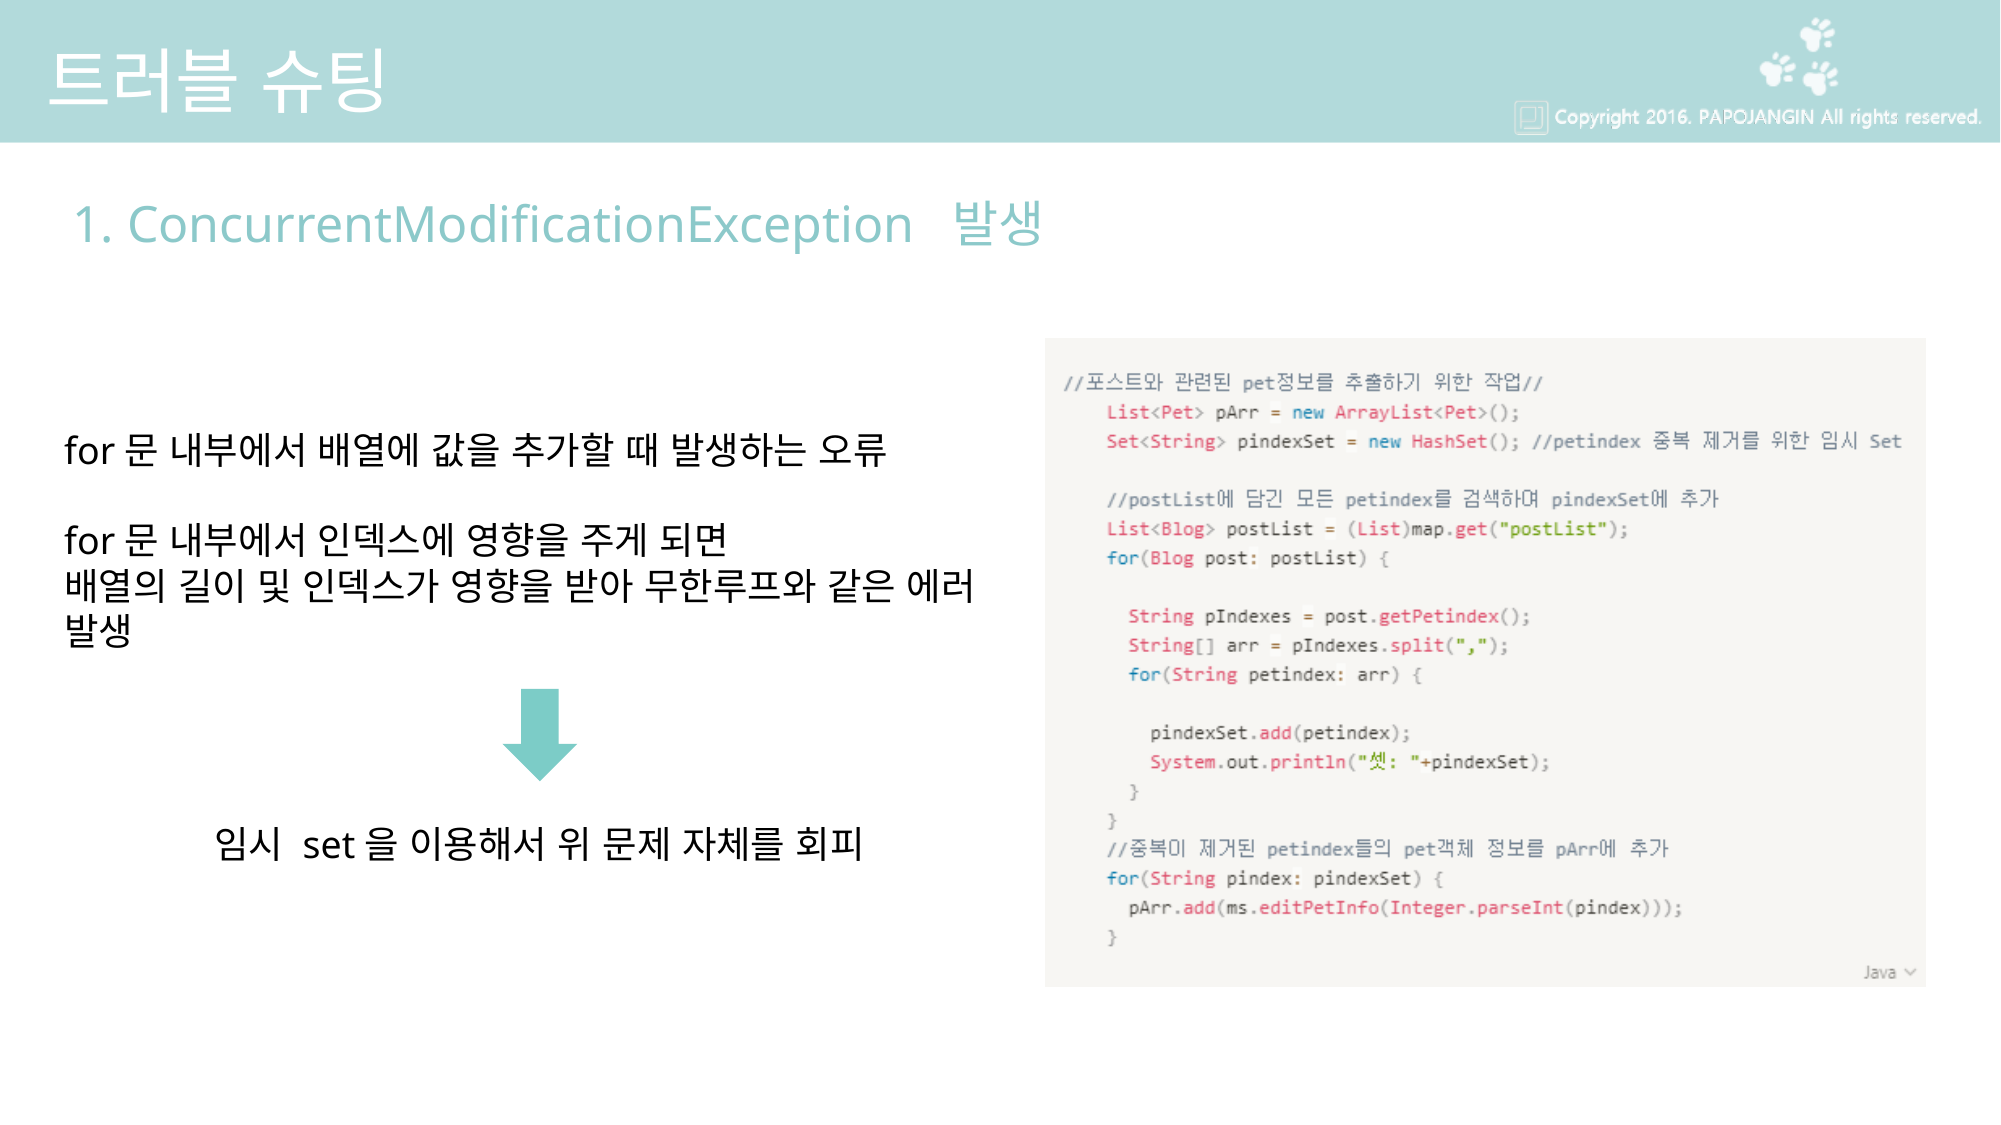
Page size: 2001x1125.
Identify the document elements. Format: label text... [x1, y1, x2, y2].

text_box for문 내부에서 배열에 값을 추가할 때 발생하는 오류 for문 내부에서 인덱스에 영향을 주게 되면 배열의 길이 및 인덱스가 영향을 받아 무한루프와 같은 에러 발생 [49, 420, 1031, 705]
picture [0, 0, 2001, 1125]
text_box 임시 set을 이용해서 위 문제 자체를 회피 [117, 813, 963, 919]
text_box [1511, 98, 2000, 140]
text_box 1. ConcurrentModificationException 발생 [57, 184, 1327, 260]
list 트러블 슈팅 [31, 39, 2000, 119]
text_box [502, 705, 578, 782]
